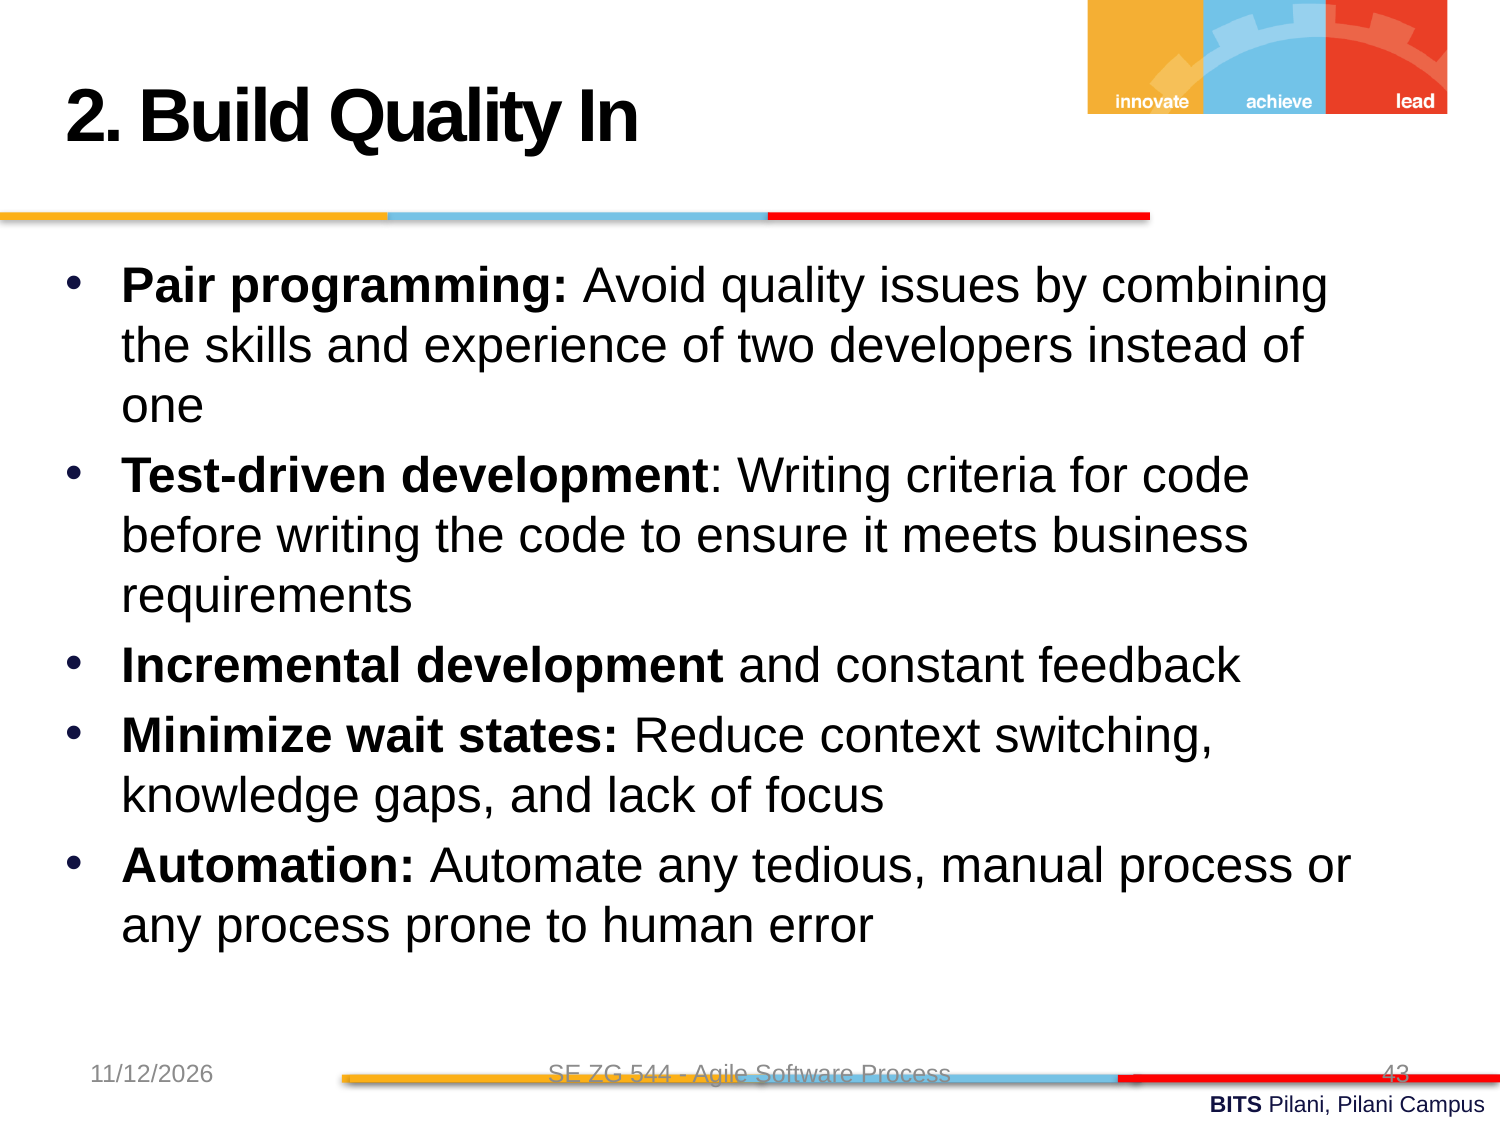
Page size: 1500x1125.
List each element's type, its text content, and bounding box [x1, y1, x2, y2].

footer SE ZG 544 - Agile Software Process [512, 1042, 988, 1103]
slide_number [75, 1042, 425, 1103]
slide_number 43 [1074, 1042, 1425, 1103]
list 2. Build Quality In [50, 24, 1088, 213]
list Pair programming: Avoid quality issues by combining the skills and experience of two developers instead of one Test-driven development: Writing criteria for code before writing the code to ensure it meets business requirements Incremental development and constant feedback Minimize wait states: Reduce context switching, knowledge gaps, and lack of focus Automation: Automate any tedious, manual process or any process prone to human error [50, 245, 1400, 988]
picture [1087, 0, 1448, 114]
